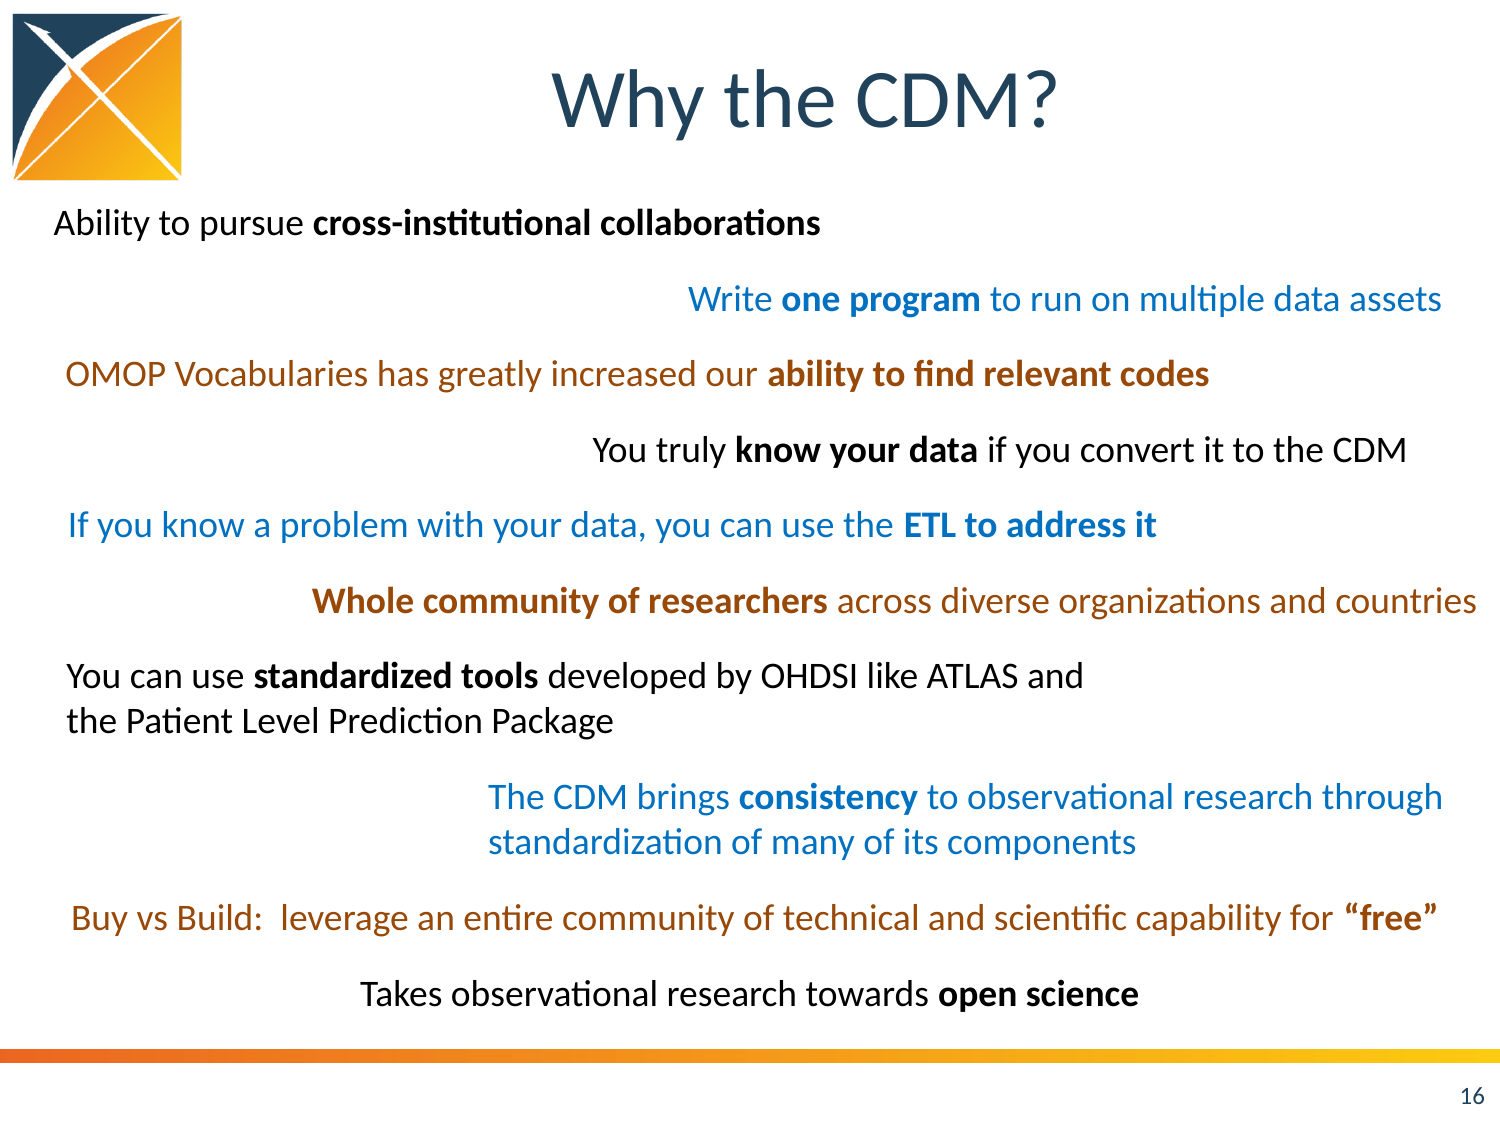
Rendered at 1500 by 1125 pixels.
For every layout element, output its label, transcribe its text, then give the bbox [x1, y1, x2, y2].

text_box You can use standardized tools developed by OHDSI like ATLAS and the Patient Level Prediction Package [51, 643, 1109, 749]
title Why the CDM? [187, 24, 1425, 163]
text_box The CDM brings consistency to observational research through standardization of many of its components [473, 764, 1468, 870]
text_box OMOP Vocabularies has greatly increased our ability to find relevant codes [50, 341, 1226, 402]
slide_number 16 [1149, 1065, 1500, 1125]
text_box Whole community of researchers across diverse organizations and countries [297, 568, 1500, 629]
text_box You truly know your data if you convert it to the CDM [577, 417, 1423, 478]
text_box Ability to pursue cross-institutional collaborations [38, 190, 837, 251]
text_box If you know a problem with your data, you can use the ETL to address it [53, 492, 1173, 553]
text_box Buy vs Build: leverage an entire community of technical and scientific capability for “free” [56, 885, 1454, 946]
text_box Write one program to run on multiple data assets [673, 266, 1459, 326]
text_box Takes observational research towards open science [345, 961, 1155, 1022]
picture [0, 0, 206, 200]
